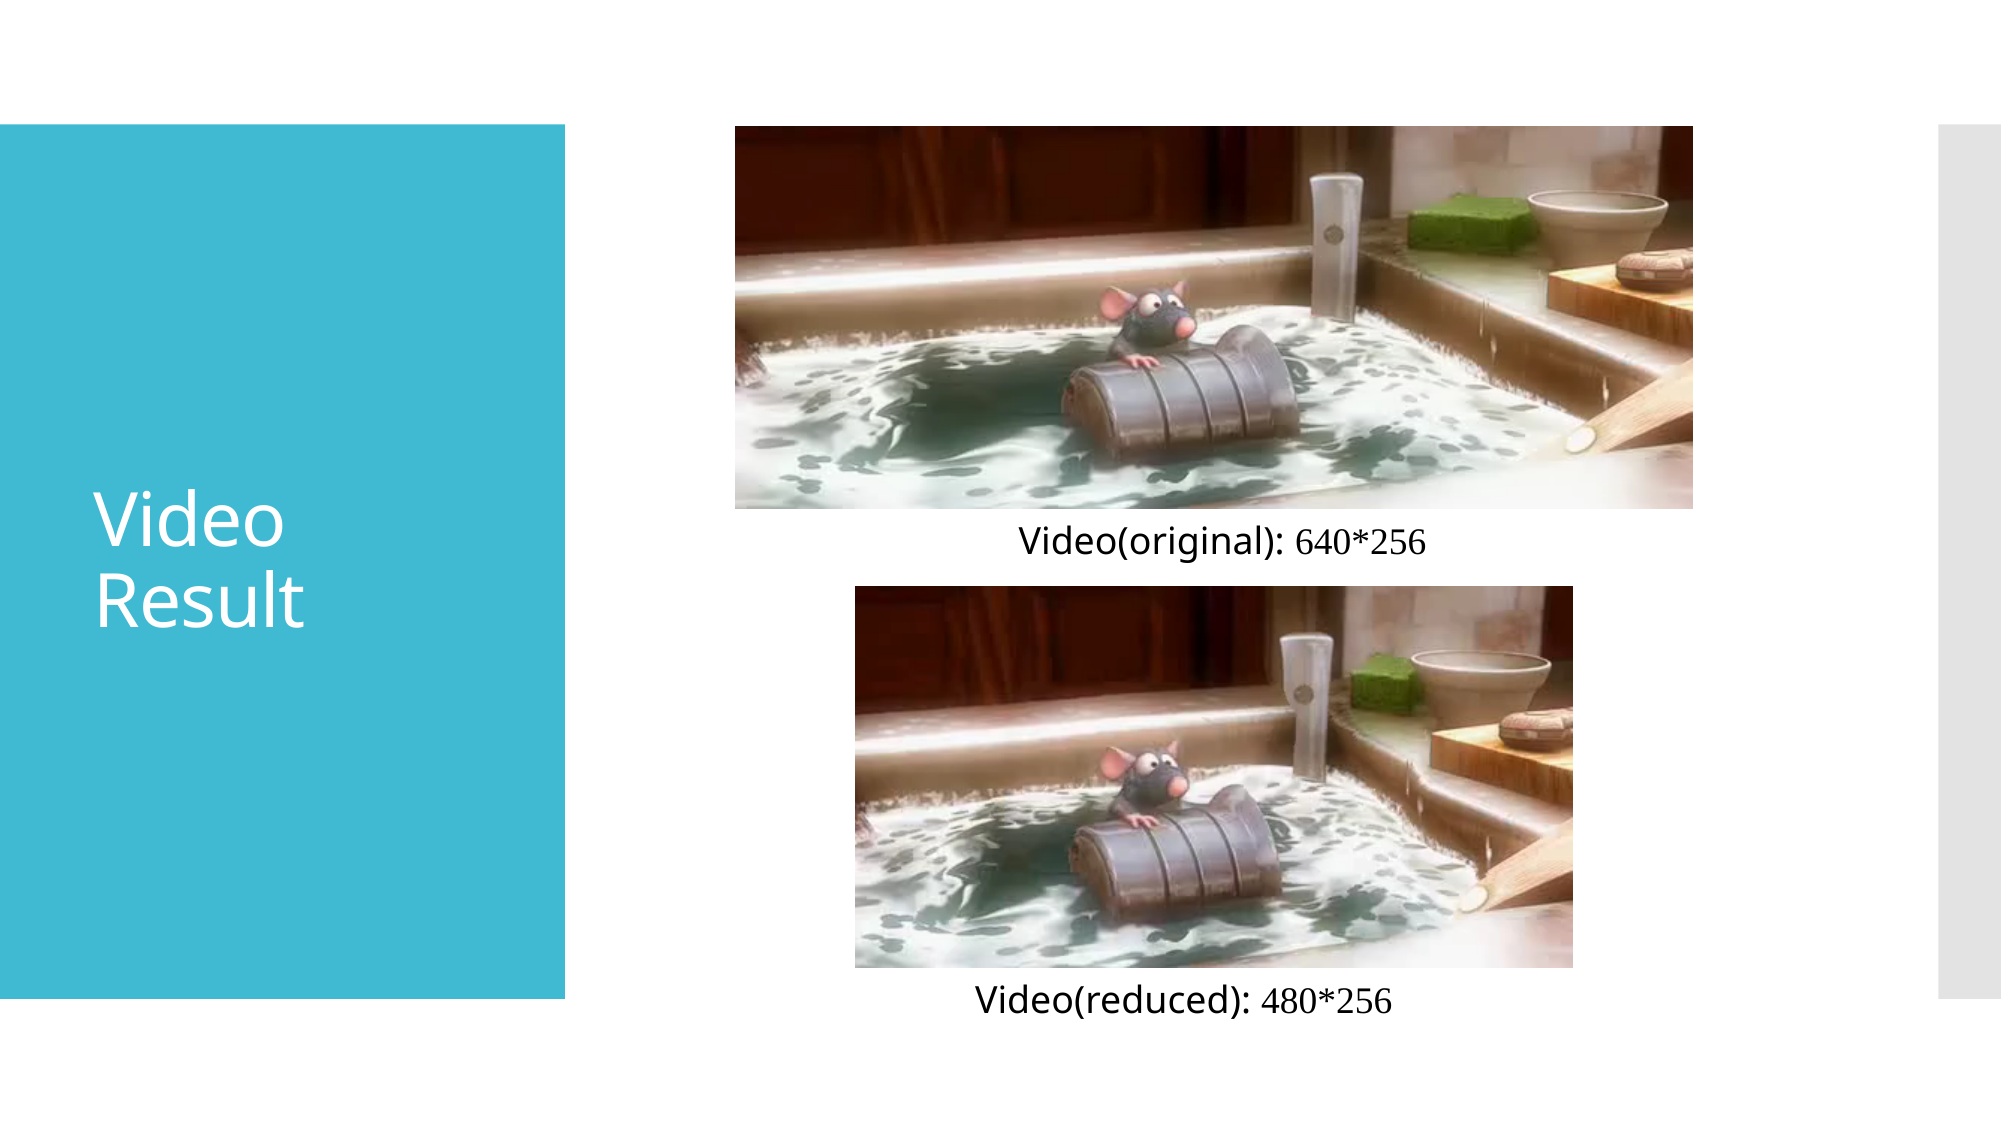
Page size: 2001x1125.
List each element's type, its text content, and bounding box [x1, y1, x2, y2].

title Video Result [79, 185, 514, 940]
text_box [733, 125, 1694, 510]
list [853, 585, 1574, 970]
text_box Video(reduced): 480*256 [960, 970, 1467, 1029]
text_box Video(original): 640*256 [1003, 510, 1511, 570]
